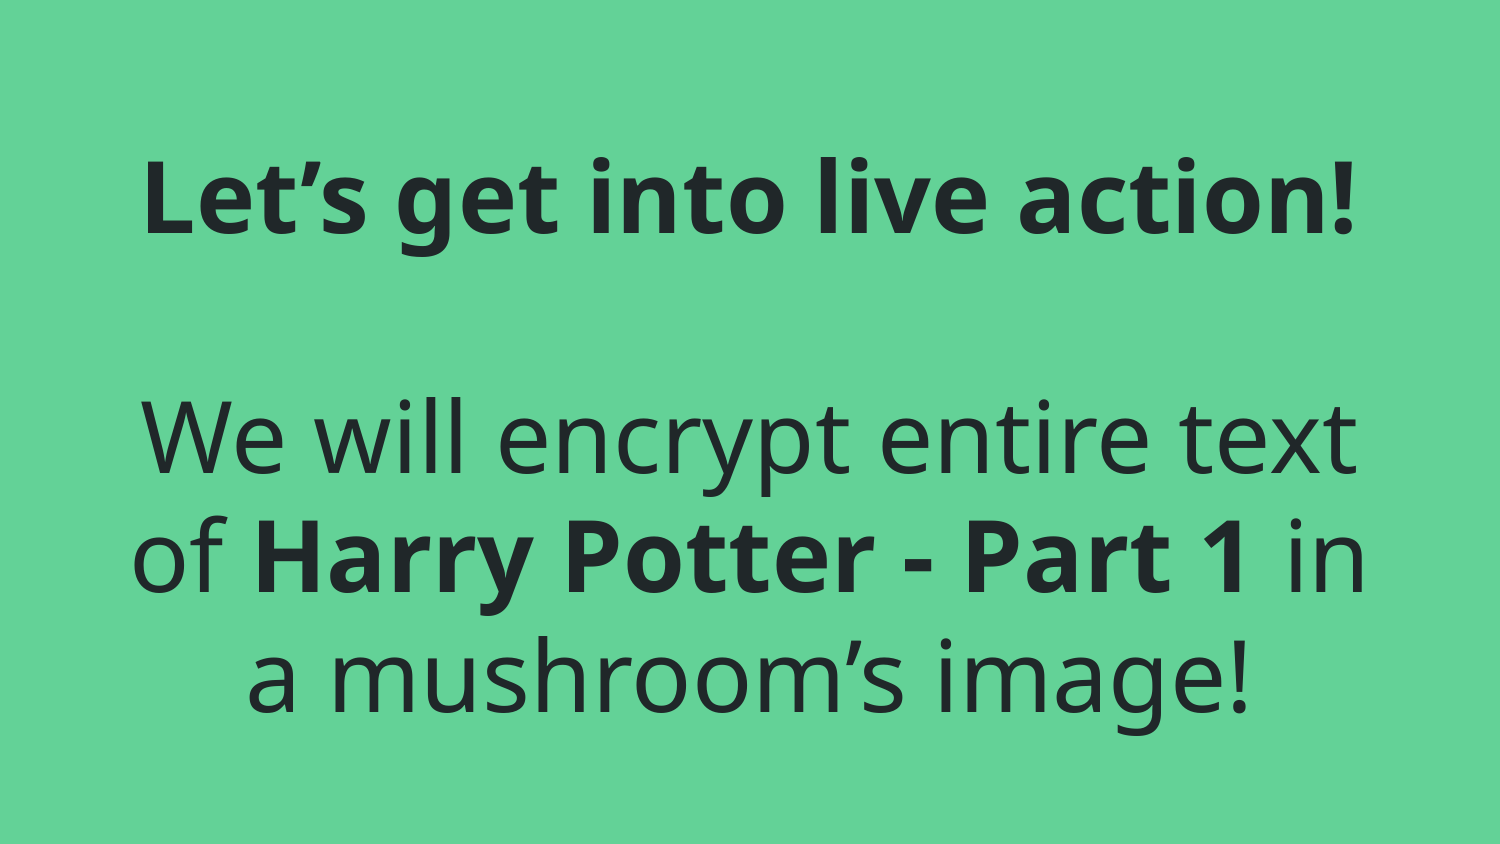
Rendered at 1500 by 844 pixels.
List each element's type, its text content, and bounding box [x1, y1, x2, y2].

title Let’s get into live action! We will encrypt entire text of Harry Potter - Part 1 in a mushroom’s image! [84, 77, 1416, 789]
